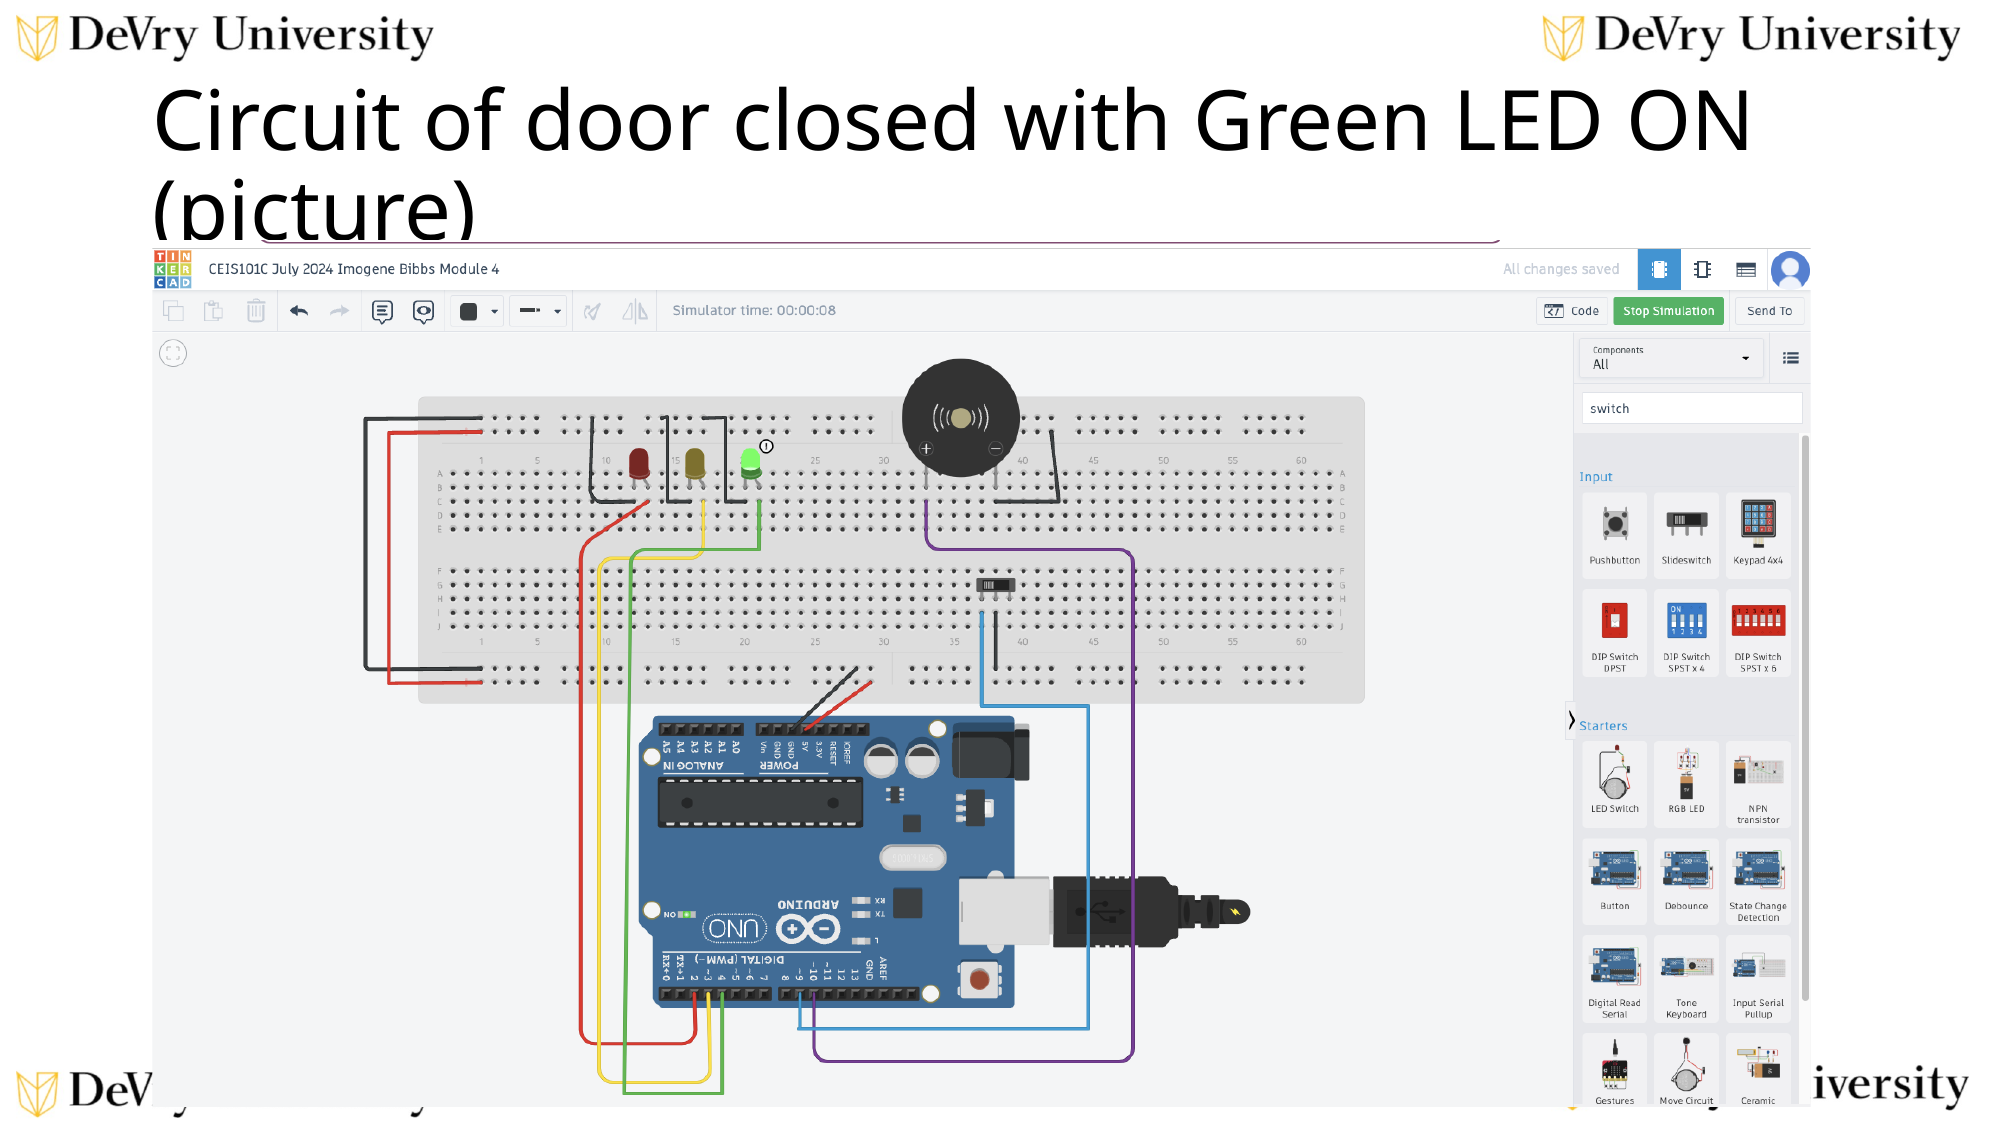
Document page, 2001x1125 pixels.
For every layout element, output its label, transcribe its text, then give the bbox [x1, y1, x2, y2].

picture [1542, 8, 1961, 59]
picture [16, 8, 434, 68]
picture [16, 1065, 434, 1124]
picture [1551, 1057, 1969, 1117]
title Circuit of door closed with Green LED ON (picture) [137, 59, 1983, 278]
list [152, 240, 1811, 1107]
